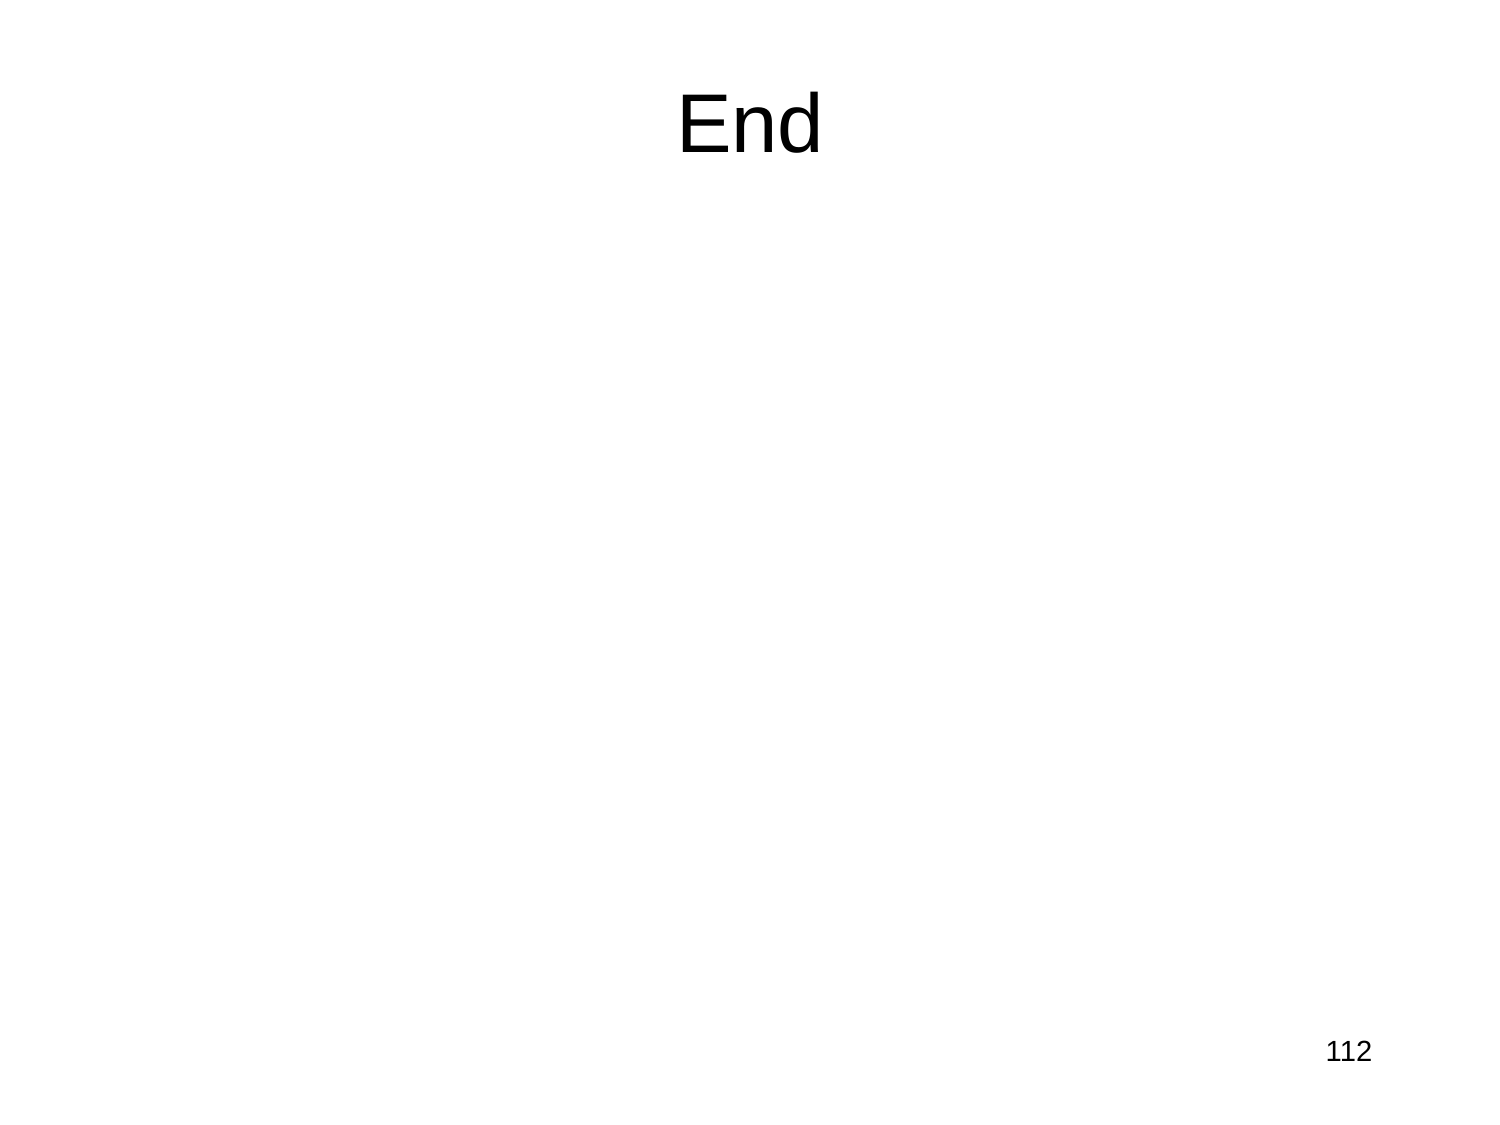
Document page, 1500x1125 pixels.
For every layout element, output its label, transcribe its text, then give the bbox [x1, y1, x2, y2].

slide_number 112 [1074, 1024, 1388, 1101]
title End [112, 37, 1388, 201]
